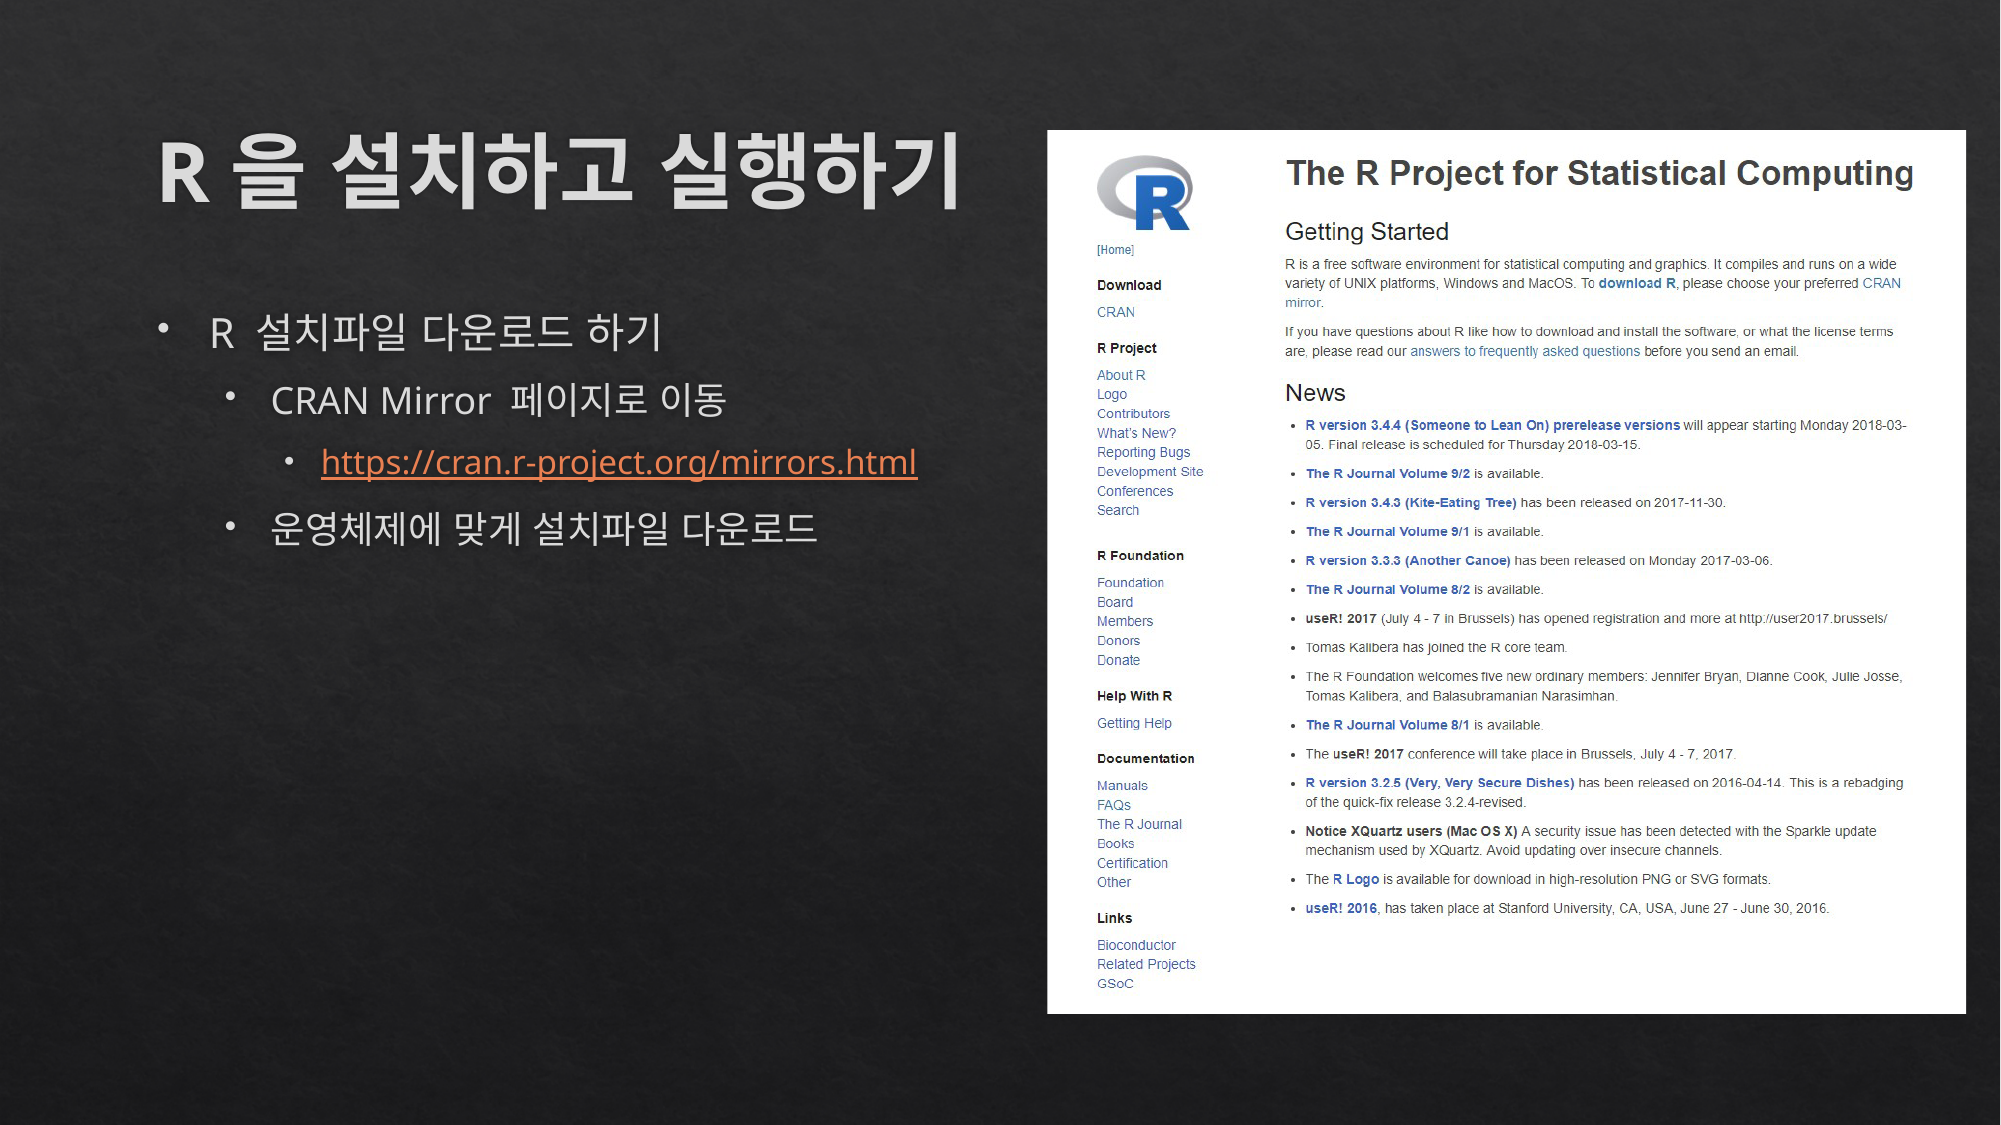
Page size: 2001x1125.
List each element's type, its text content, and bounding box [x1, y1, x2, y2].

title R을 설치하고 실행하기 [140, 92, 1048, 246]
list R 설치파일 다운로드 하기 CRAN Mirror 페이지로 이동 https://cran.r-project.org/mirrors.html 운영체제에 맞게 설치파일 다운로드 [137, 299, 1039, 1014]
picture [1047, 130, 1967, 1014]
